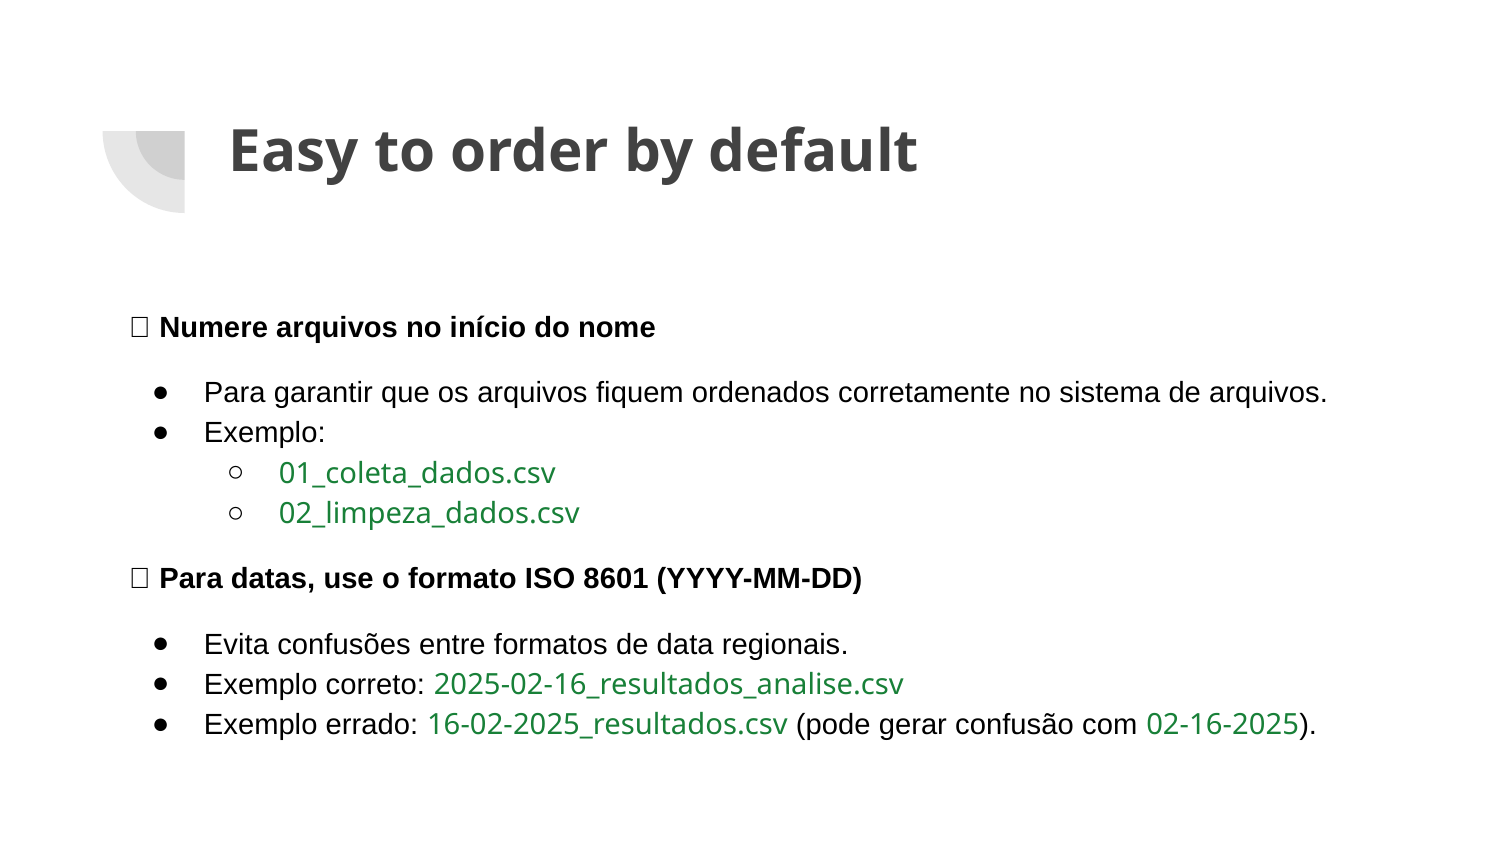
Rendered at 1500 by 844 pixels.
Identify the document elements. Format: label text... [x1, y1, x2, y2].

title Easy to order by default [213, 98, 1368, 263]
list ✅ Numere arquivos no início do nome Para garantir que os arquivos fiquem ordenados corretamente no sistema de arquivos. Exemplo: 01_coleta_dados.csv 02_limpeza_dados.csv ✅ Para datas, use o formato ISO 8601 (YYYY-MM-DD) Evita confusões entre formatos de data regionais. Exemplo correto: 2025-02-16_resultados_analise.csv Exemplo errado: 16-02-2025_resultados.csv (pode gerar confusão com 02-16-2025). [114, 287, 1396, 781]
